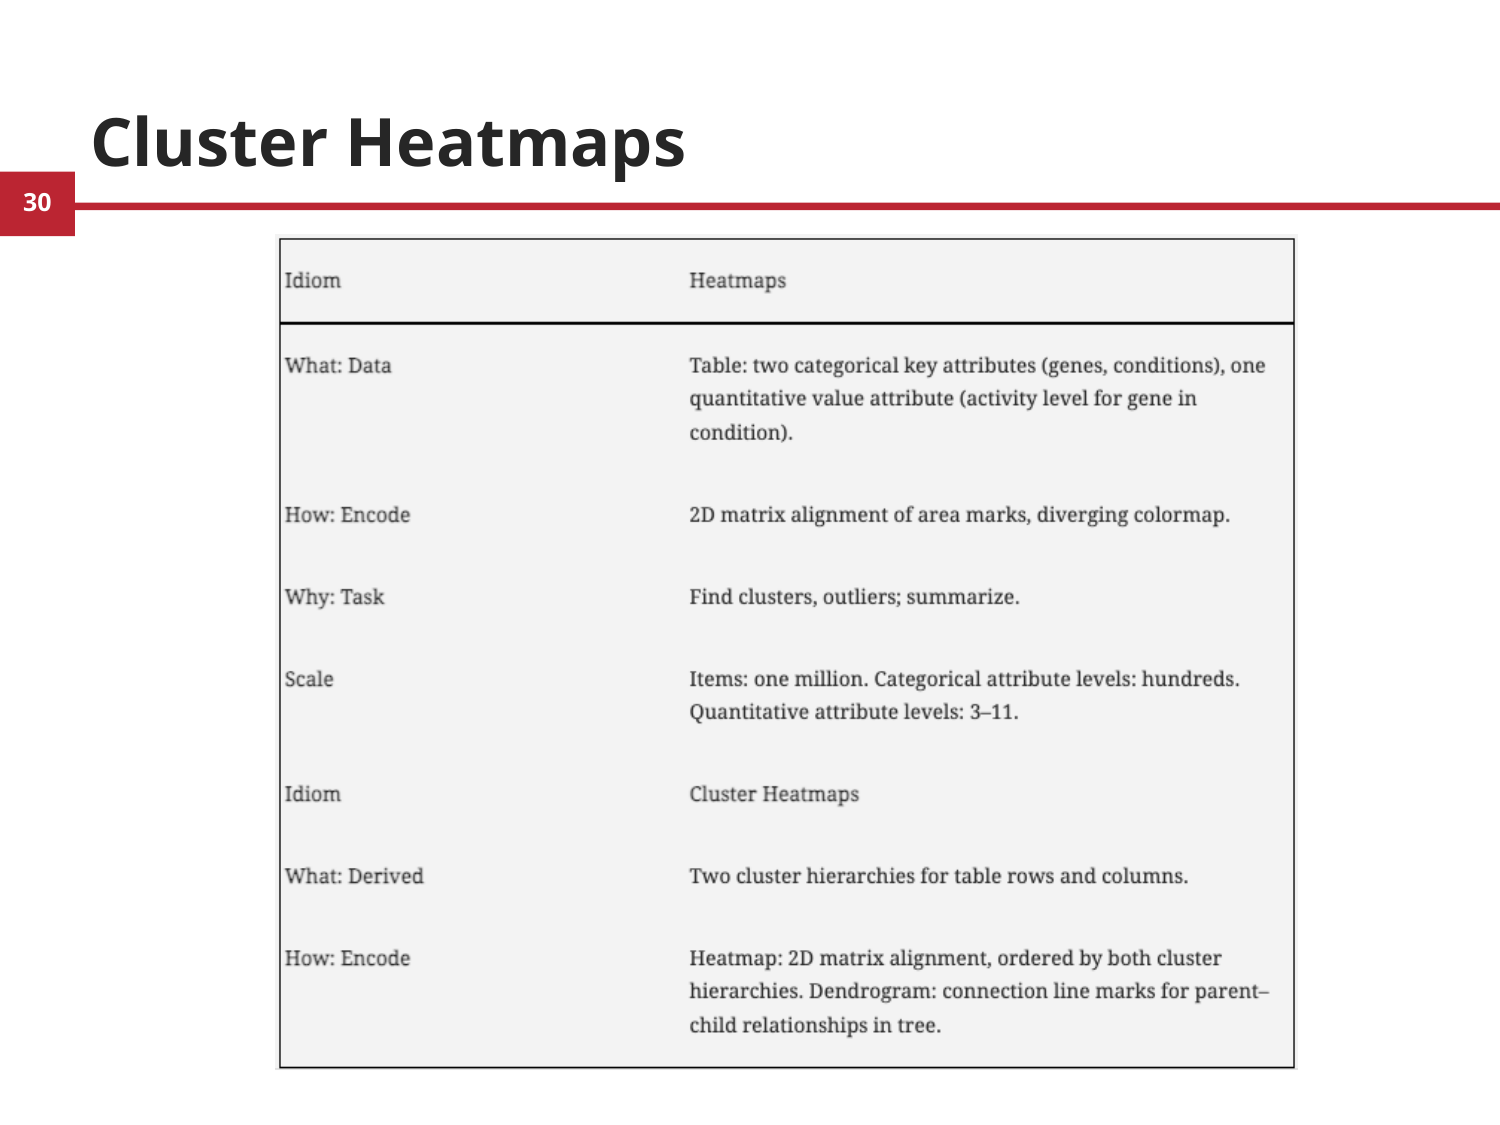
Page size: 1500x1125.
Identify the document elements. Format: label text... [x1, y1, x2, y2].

title Cluster Heatmaps [75, 56, 1425, 188]
picture [274, 233, 1299, 1073]
